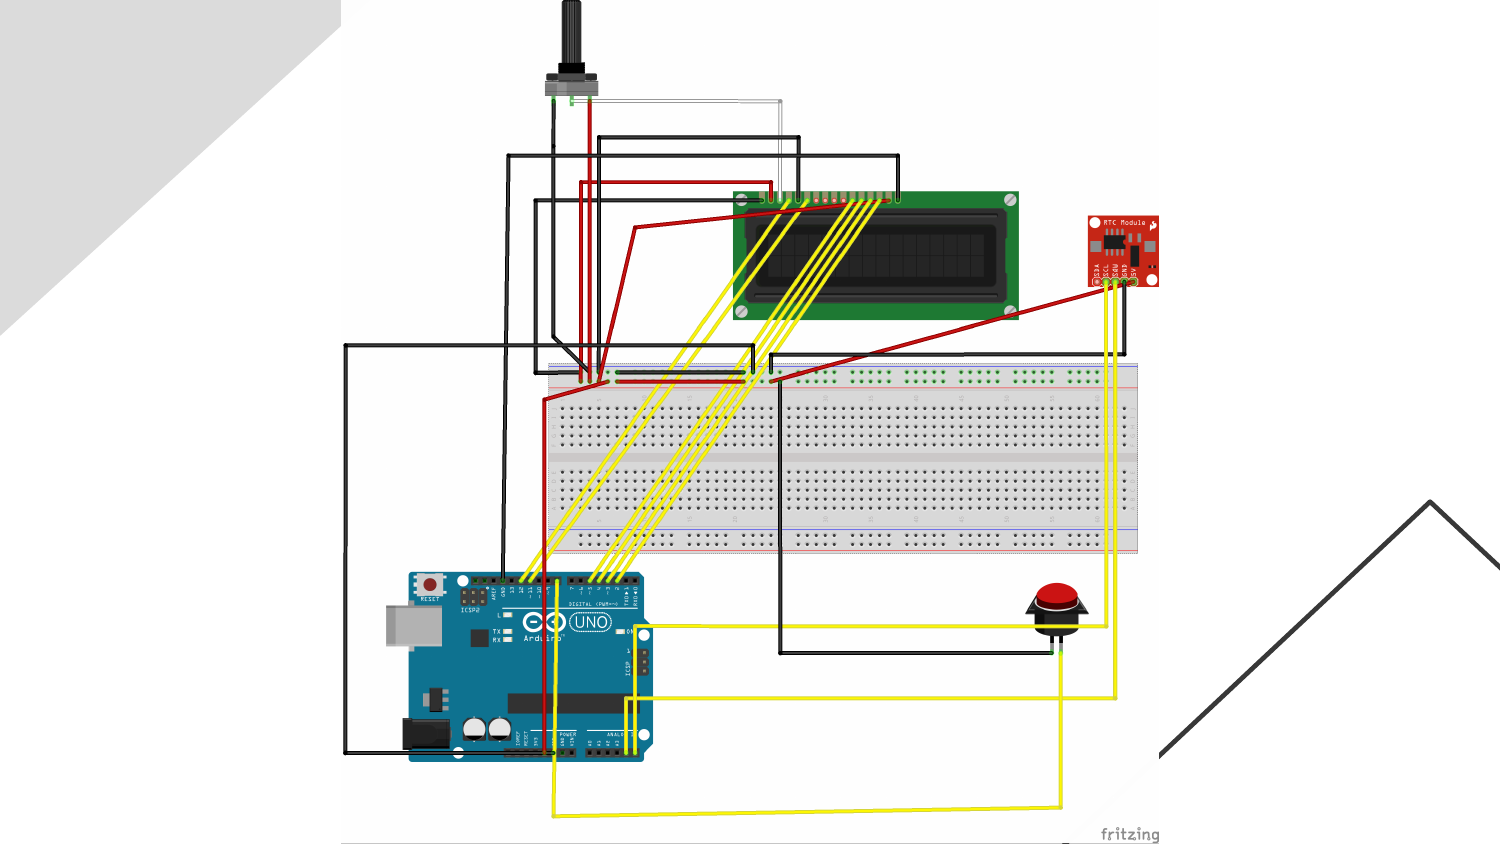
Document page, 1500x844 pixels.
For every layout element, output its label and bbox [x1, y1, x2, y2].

picture [341, 0, 1159, 844]
